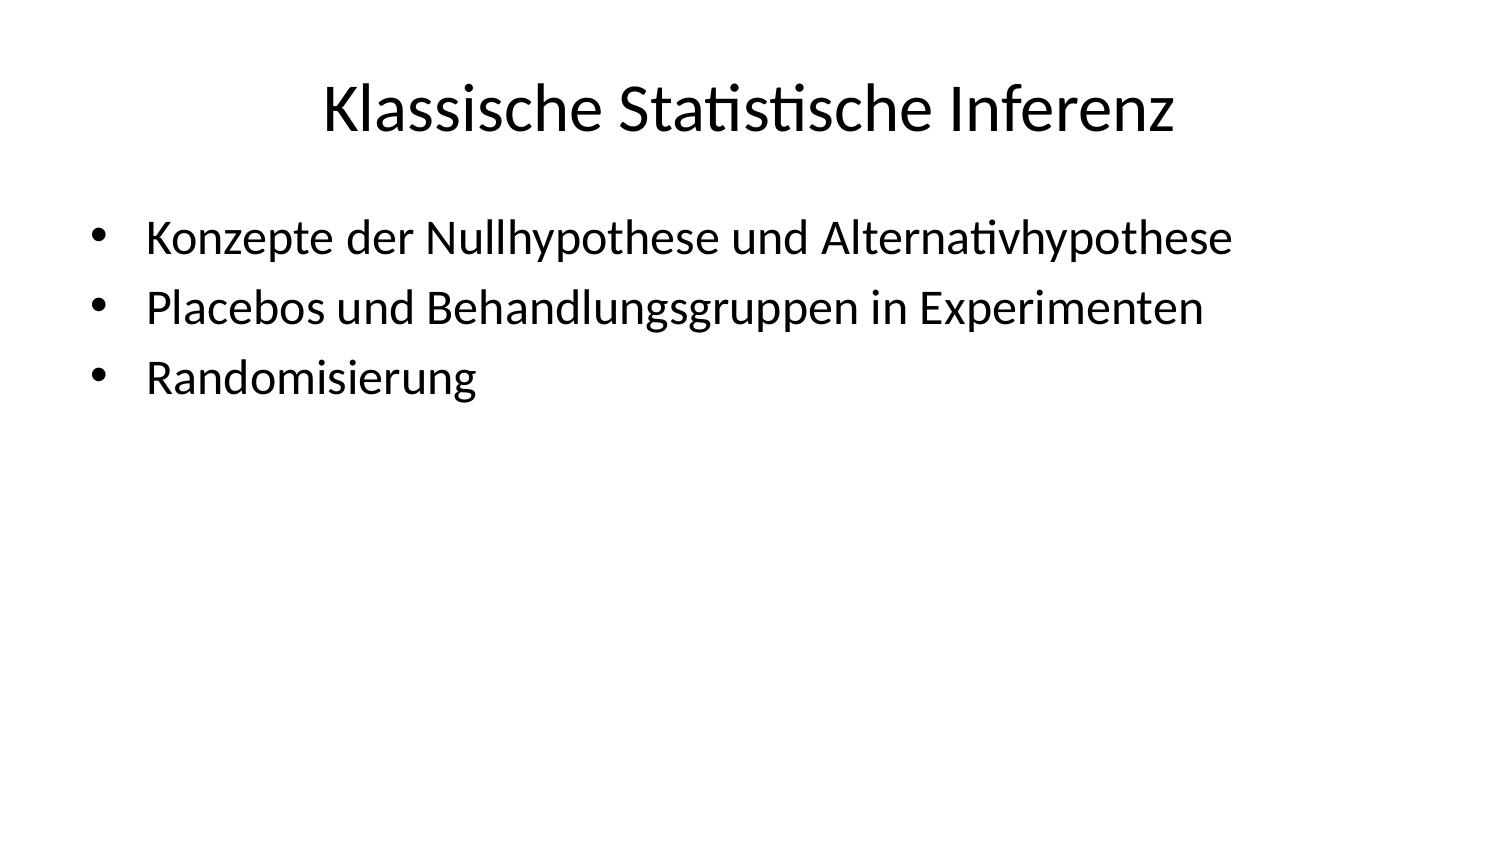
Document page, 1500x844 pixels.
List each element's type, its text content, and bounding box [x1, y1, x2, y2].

title Klassische Statistische Inferenz [75, 33, 1425, 175]
list Konzepte der Nullhypothese und Alternativhypothese Placebos und Behandlungsgruppen in Experimenten Randomisierung [75, 196, 1425, 754]
